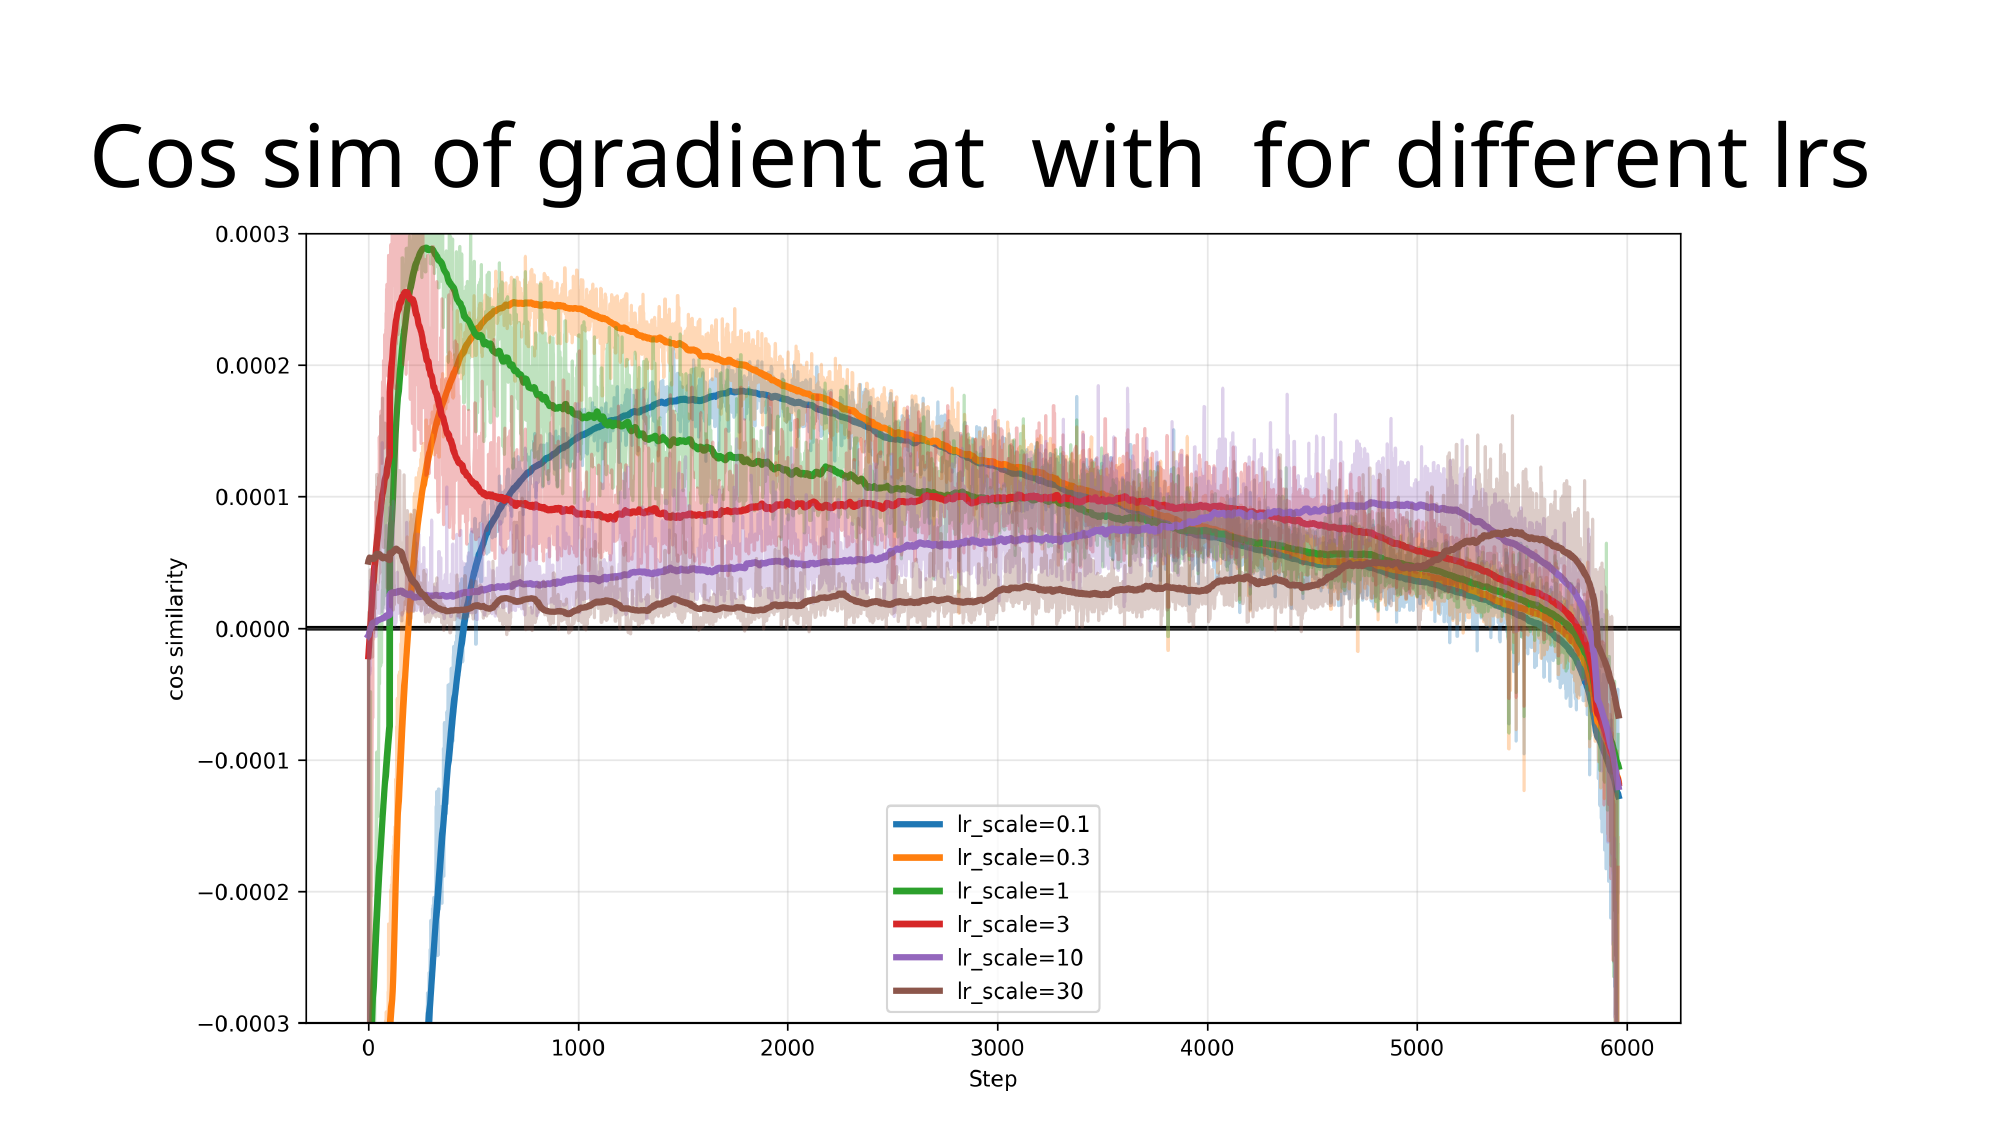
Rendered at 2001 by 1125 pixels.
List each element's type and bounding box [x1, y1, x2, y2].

picture [149, 184, 1696, 1106]
